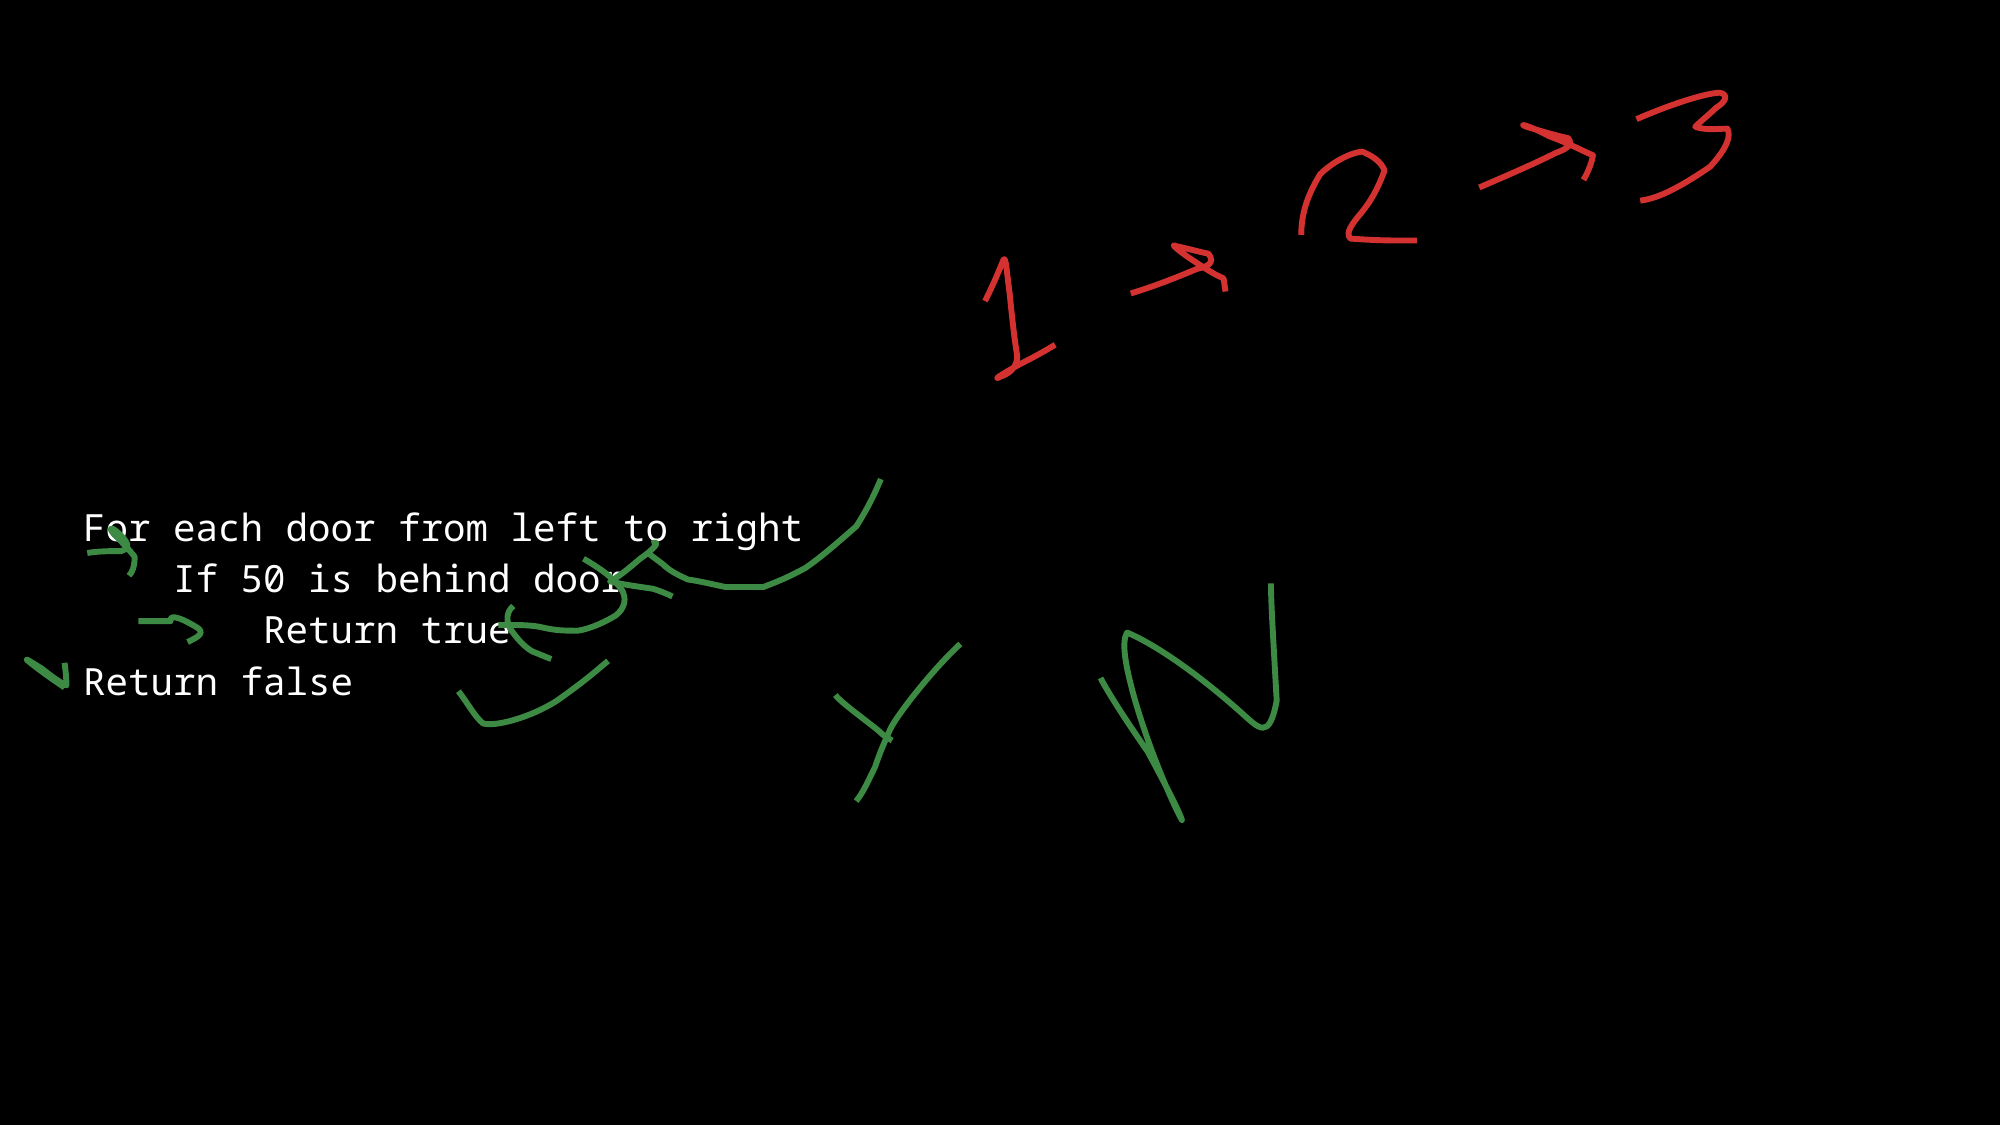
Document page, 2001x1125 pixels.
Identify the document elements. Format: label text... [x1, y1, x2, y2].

text_box [1478, 123, 1596, 190]
text_box [511, 556, 627, 633]
text_box [886, 642, 962, 736]
text_box [1635, 90, 1731, 203]
text_box [505, 604, 553, 661]
text_box [456, 659, 610, 727]
text_box [648, 478, 883, 590]
text_box [86, 526, 137, 577]
text_box [25, 657, 69, 690]
text_box [1299, 149, 1417, 243]
text_box [1130, 243, 1228, 296]
text_box [614, 540, 674, 599]
text_box [833, 693, 894, 743]
list For each door from left to right If 50 is behind door Return true Return false [68, 252, 1932, 1000]
text_box [498, 622, 507, 628]
text_box [983, 257, 1057, 381]
text_box [854, 739, 888, 803]
text_box [138, 615, 203, 644]
text_box [1098, 583, 1279, 823]
